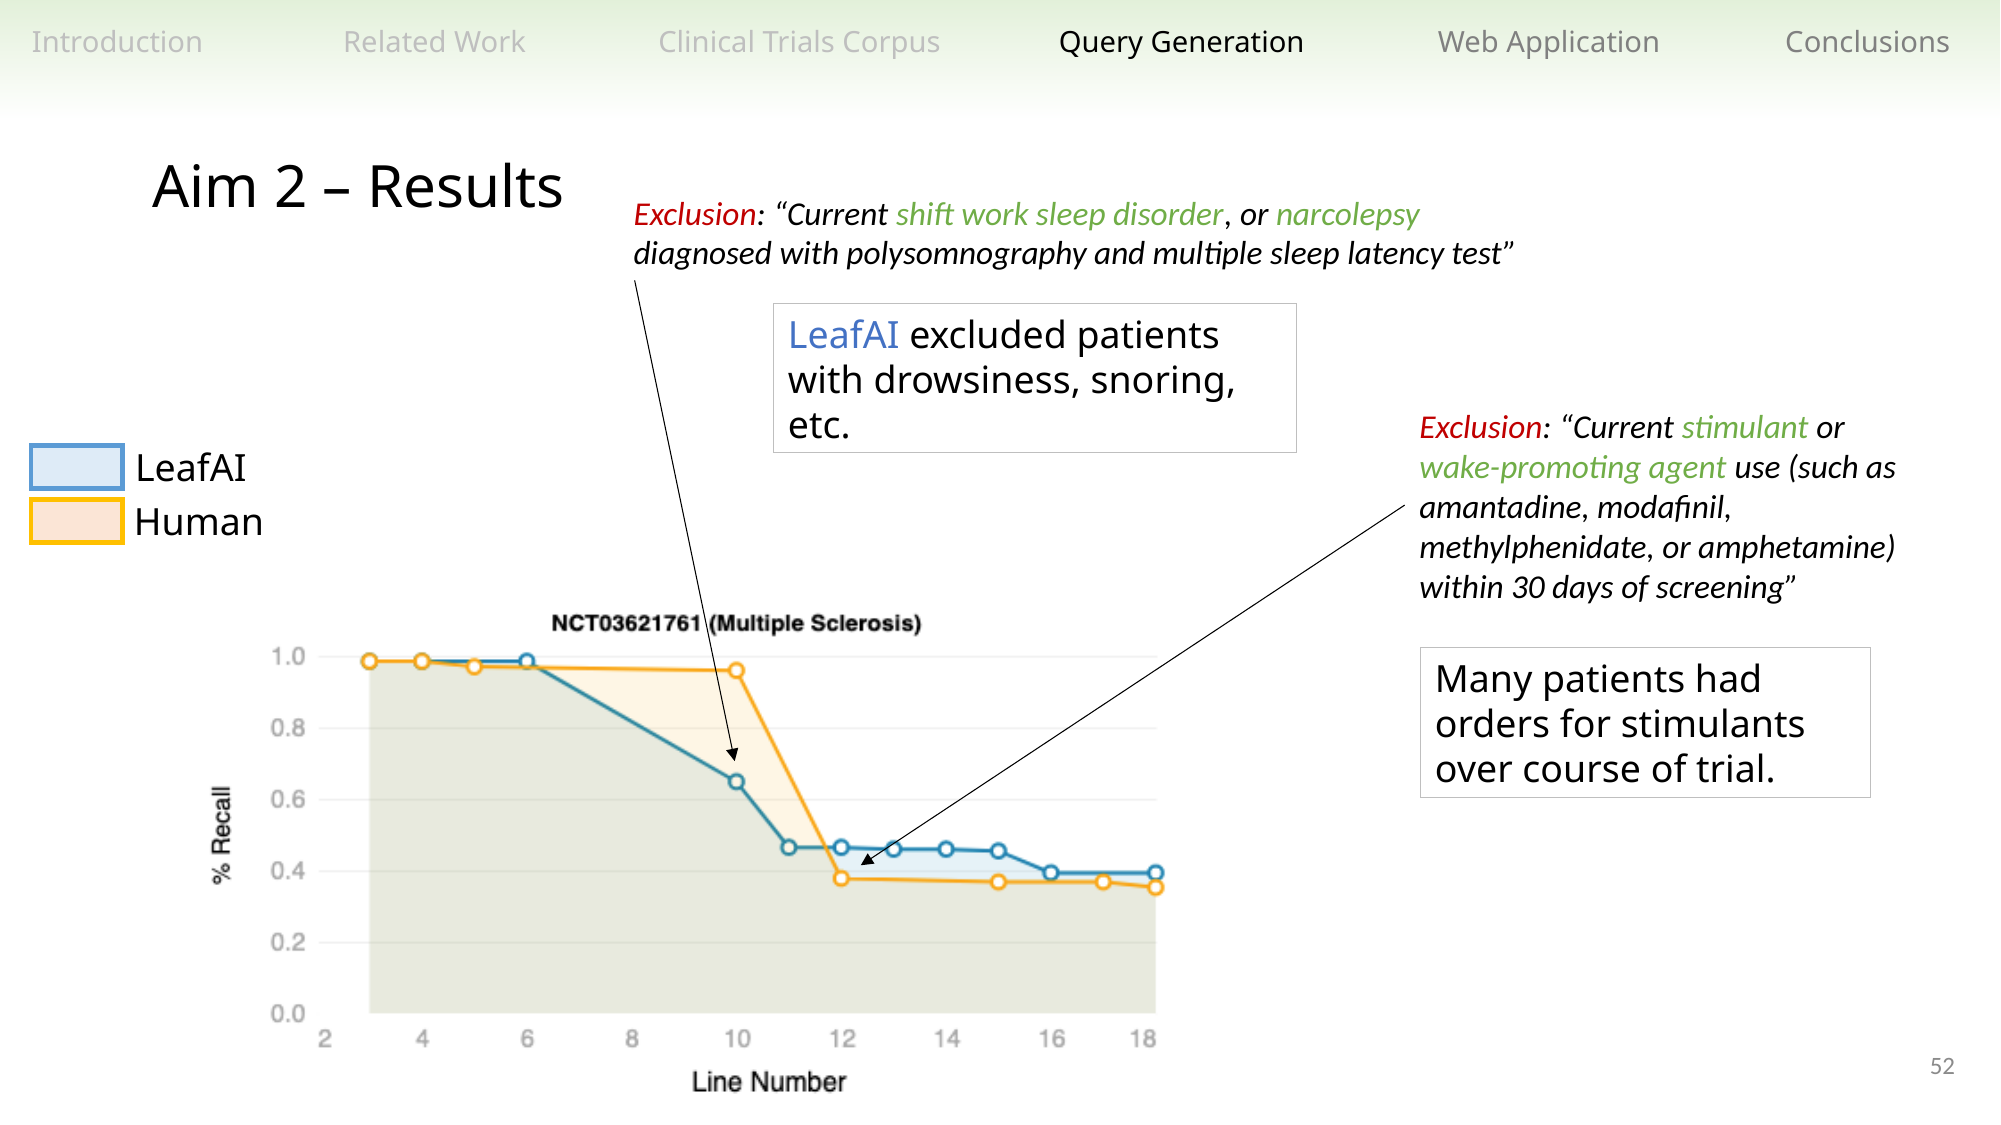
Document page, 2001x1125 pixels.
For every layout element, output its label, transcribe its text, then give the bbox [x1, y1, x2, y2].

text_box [198, 583, 1174, 1106]
text_box Many patients had orders for stimulants over course of trial. [1420, 647, 1871, 798]
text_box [860, 506, 1405, 866]
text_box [634, 280, 735, 762]
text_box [31, 436, 276, 552]
text_box Exclusion: “Current shift work sleep disorder, or narcolepsy diagnosed with polysomnography and multiple sleep latency test” [618, 184, 1579, 279]
text_box Exclusion: “Current stimulant or wake-promoting agent use (such as amantadine, modafinil, methylphenidate, or amphetamine) within 30 days of screening” [1404, 397, 1929, 613]
text_box Aim 2 – Results [137, 141, 944, 227]
text_box LeafAI excluded patients with drowsiness, snoring, etc. [773, 303, 1297, 453]
slide_number 52 [1520, 1035, 1971, 1096]
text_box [24, 15, 1963, 67]
